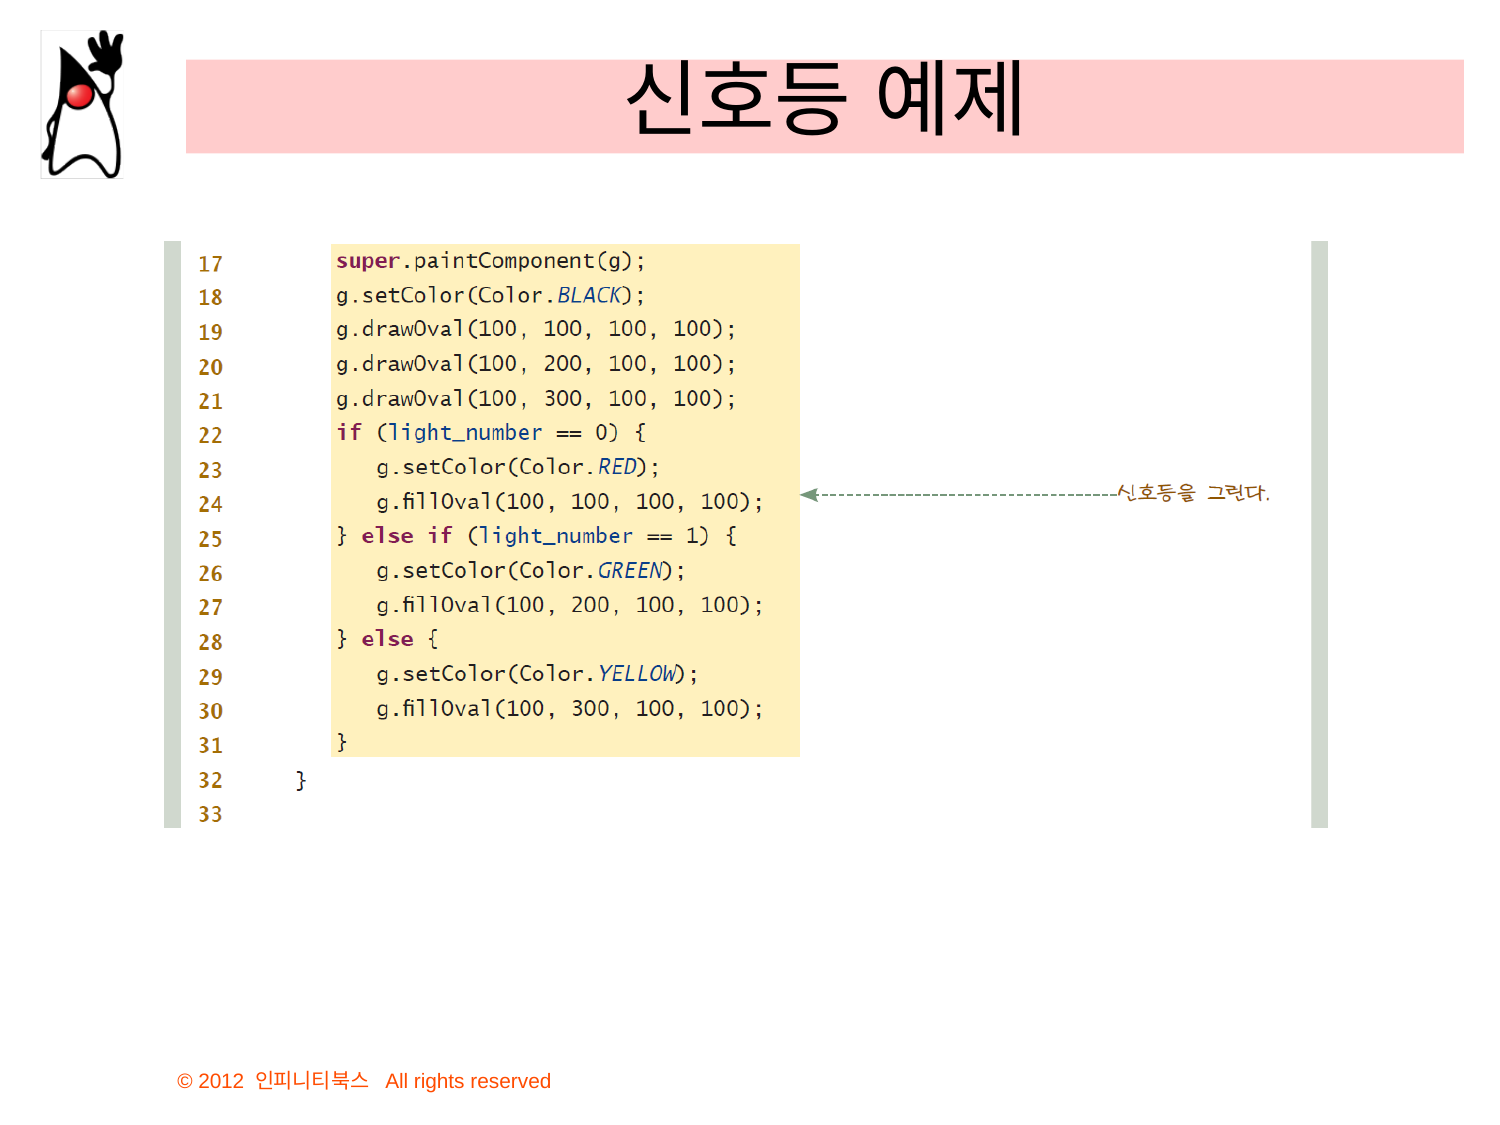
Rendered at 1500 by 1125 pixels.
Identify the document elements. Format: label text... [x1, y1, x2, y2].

title 신호등 예제 [186, 59, 1464, 154]
picture [39, 30, 124, 179]
picture [158, 241, 1331, 828]
